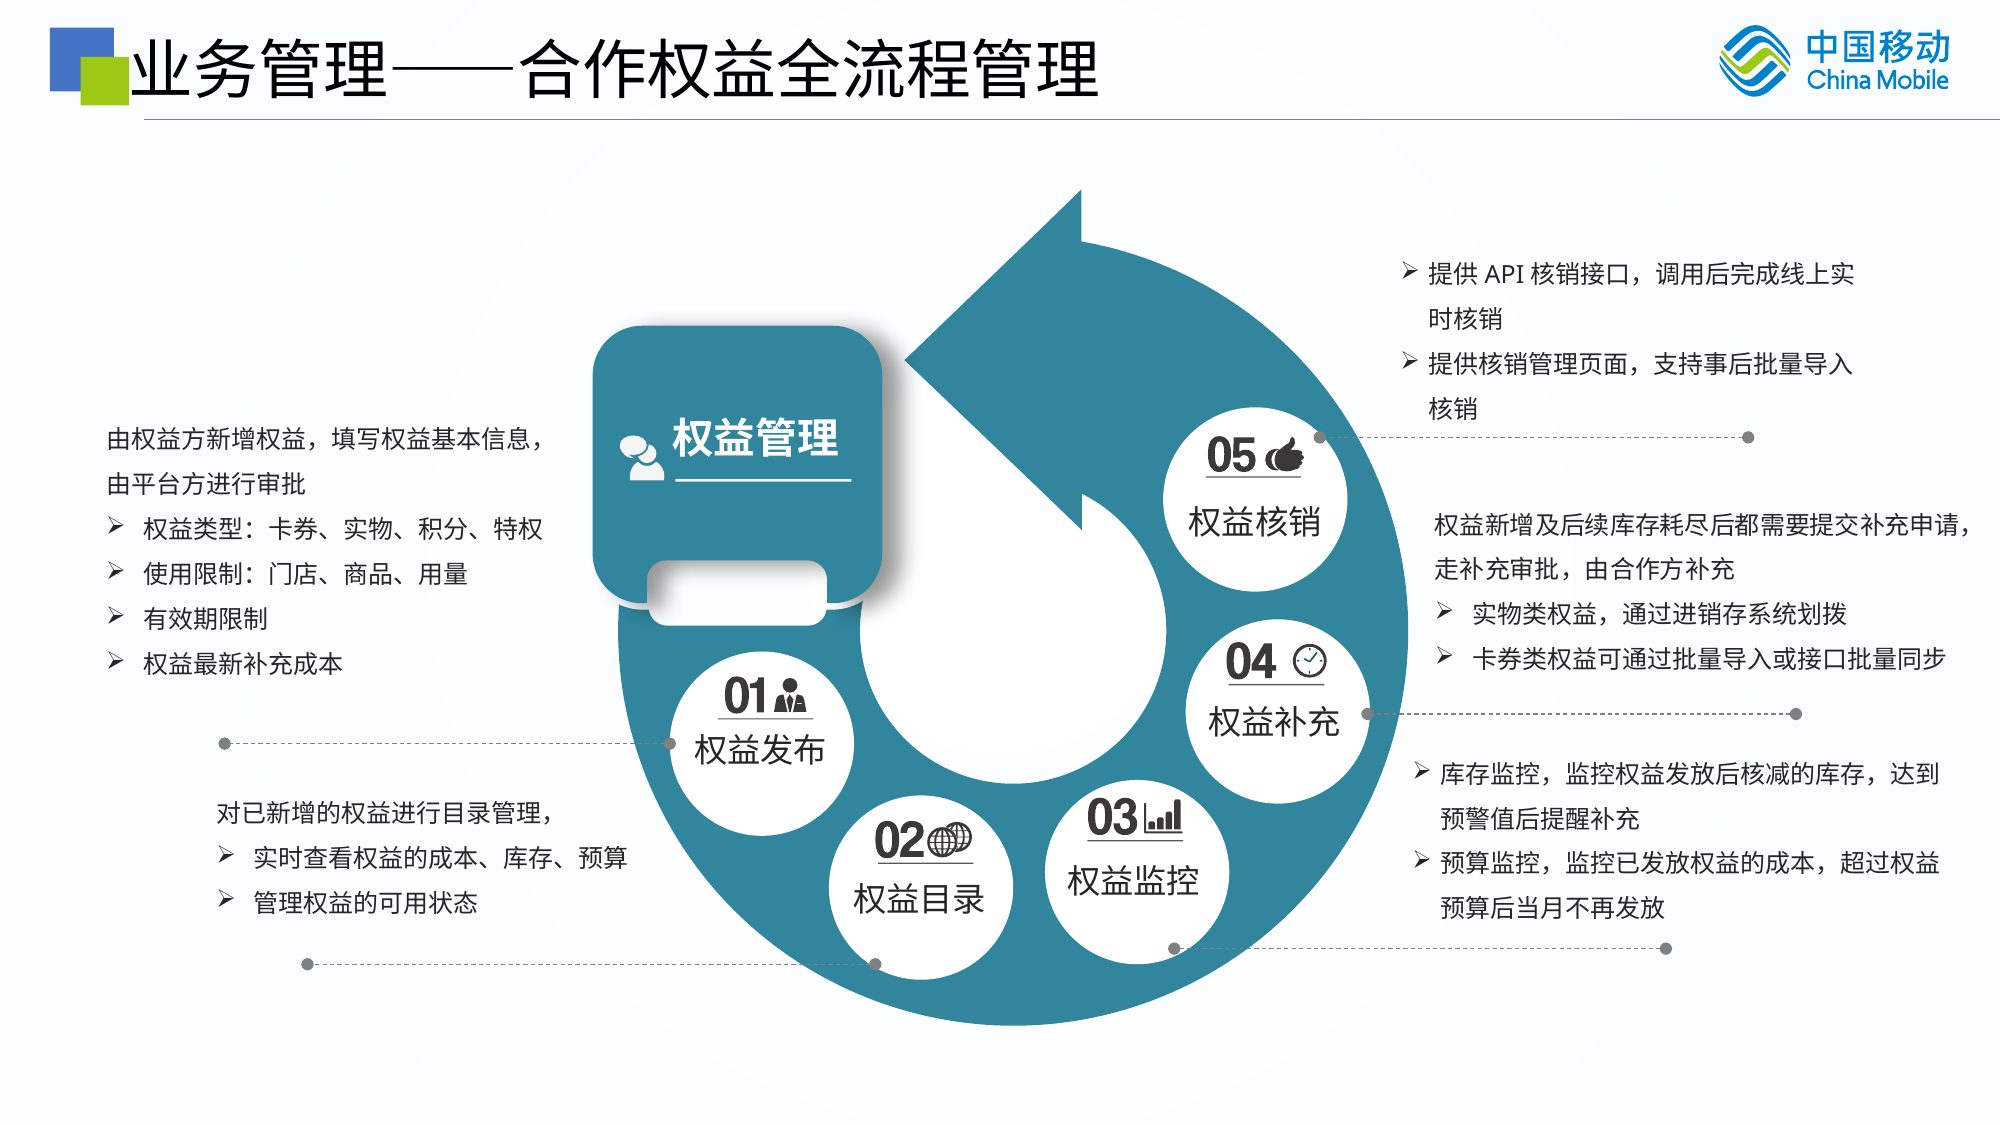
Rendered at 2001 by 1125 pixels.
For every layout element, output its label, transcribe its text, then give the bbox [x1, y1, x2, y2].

text_box [591, 324, 884, 605]
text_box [619, 435, 852, 482]
text_box 权益管理 [657, 404, 855, 469]
text_box 对已新增的权益进行目录管理， 实时查看权益的成本、库存、预算 管理权益的可用状态 [201, 774, 681, 925]
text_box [1185, 619, 1370, 804]
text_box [1163, 407, 1348, 592]
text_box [669, 651, 855, 836]
text_box [1230, 804, 1369, 948]
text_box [828, 795, 1014, 980]
text_box 提供API核销接口，调用后完成线上实时核销 提供核销管理页面，支持事后批量导入核销 [1385, 236, 1875, 476]
text_box [618, 609, 1224, 1026]
text_box 权益新增及后续库存耗尽后都需要提交补充申请，走补充审批，由合作方补充 实物类权益，通过进销存系统划拨 卡券类权益可通过批量导入或接口批量同步 [1420, 486, 2000, 682]
text_box [911, 189, 1409, 779]
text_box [1044, 779, 1230, 965]
text_box [1370, 715, 1400, 801]
text_box 库存监控，监控权益发放后核减的库存，达到预警值后提醒补充 预算监控，监控已发放权益的成本，超过权益预算后当月不再发放 [1397, 735, 1970, 931]
title 业务管理——合作权益全流程管理 [114, 19, 1681, 126]
text_box [1230, 949, 1248, 961]
text_box 由权益方新增权益，填写权益基本信息，由平台方进行审批 权益类型：卡券、实物、积分、特权 使用限制：门店、商品、用量 有效期限制 权益最新补充成本 [91, 401, 576, 731]
